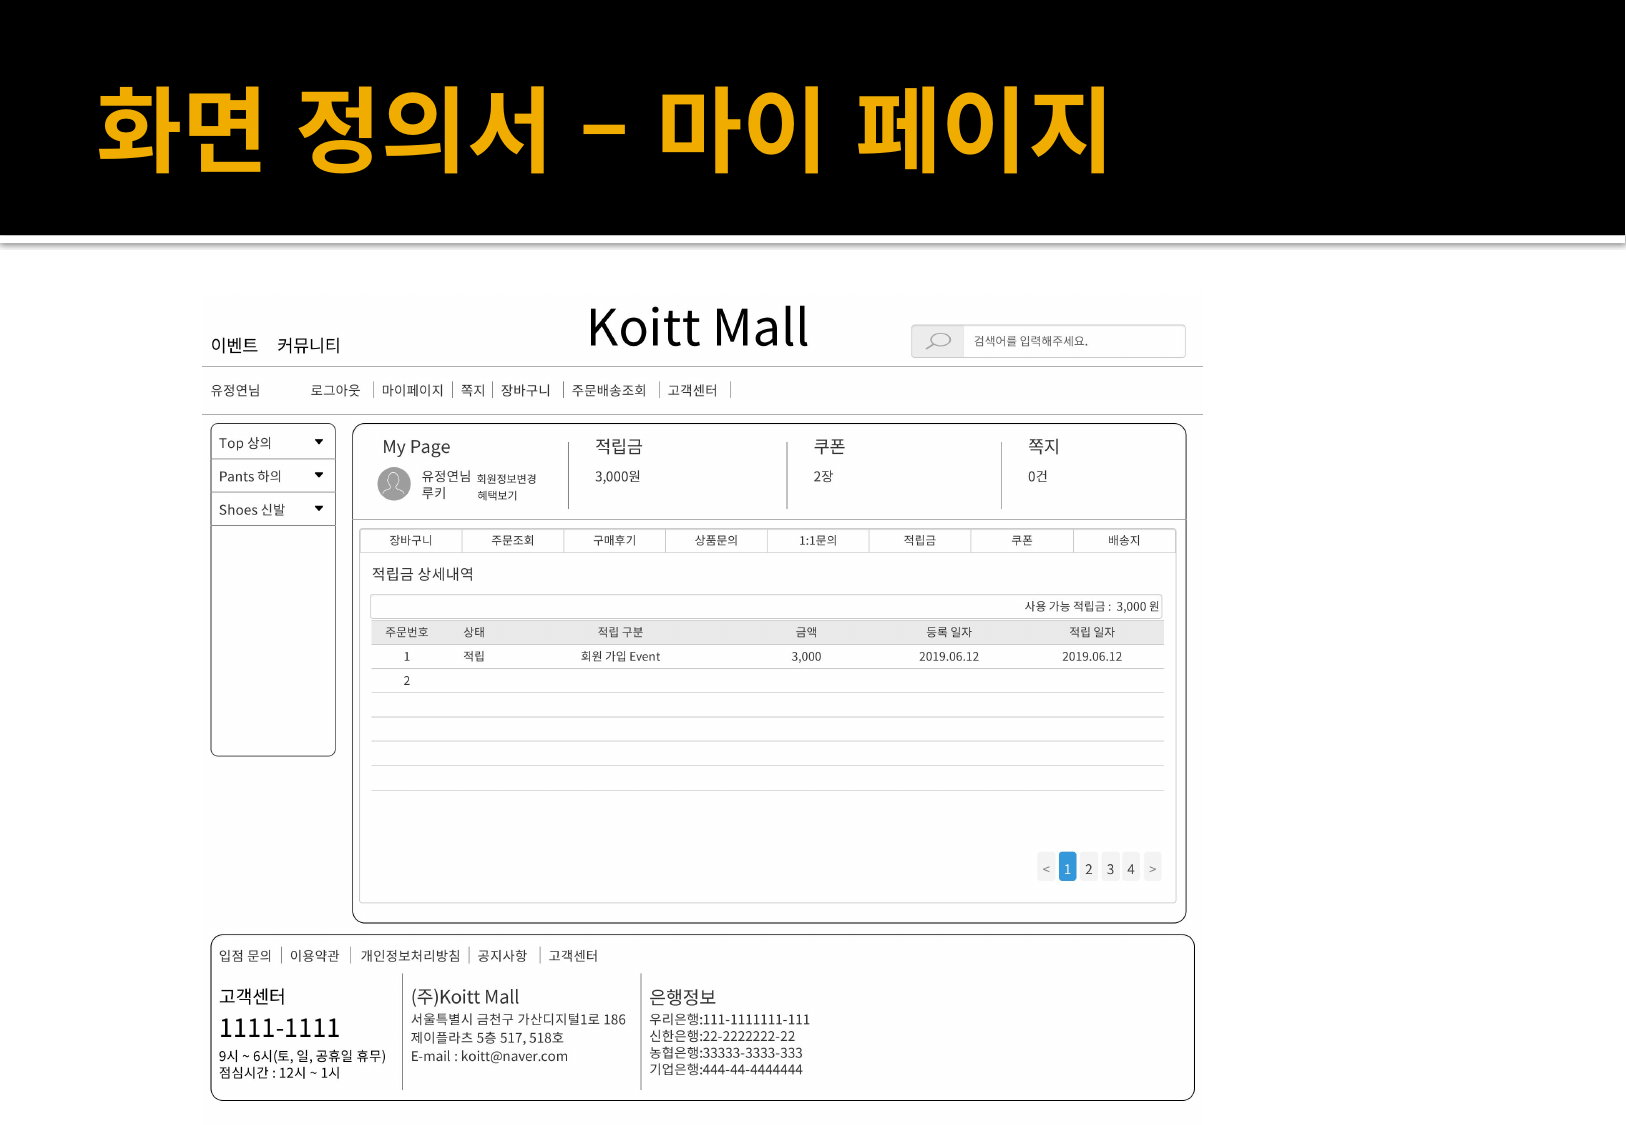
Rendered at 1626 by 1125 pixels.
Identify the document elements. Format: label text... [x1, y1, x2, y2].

title 화면 정의서 – 마이 페이지 [81, 24, 1544, 231]
picture [202, 291, 1203, 1125]
